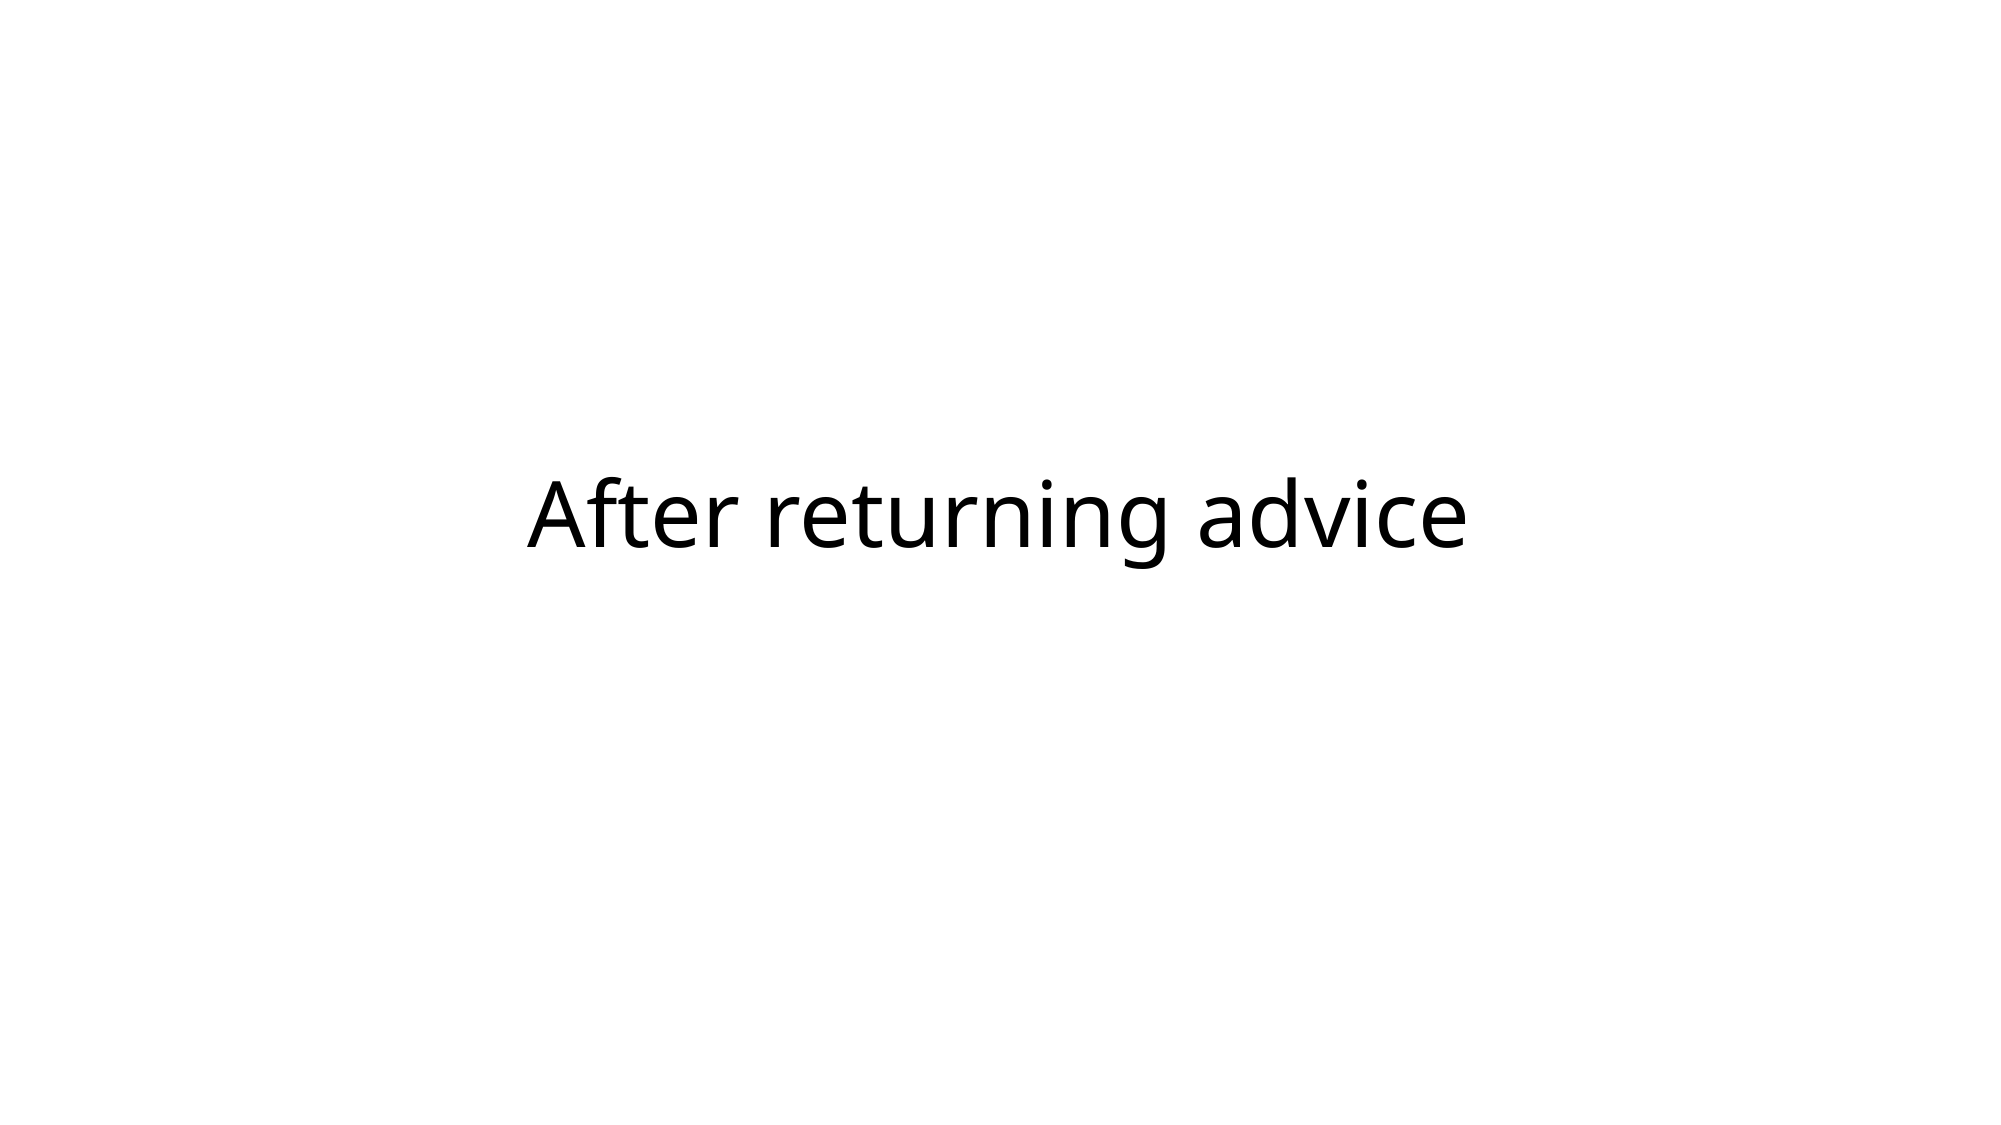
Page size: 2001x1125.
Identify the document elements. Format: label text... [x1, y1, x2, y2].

title After returning advice [174, 398, 1825, 637]
